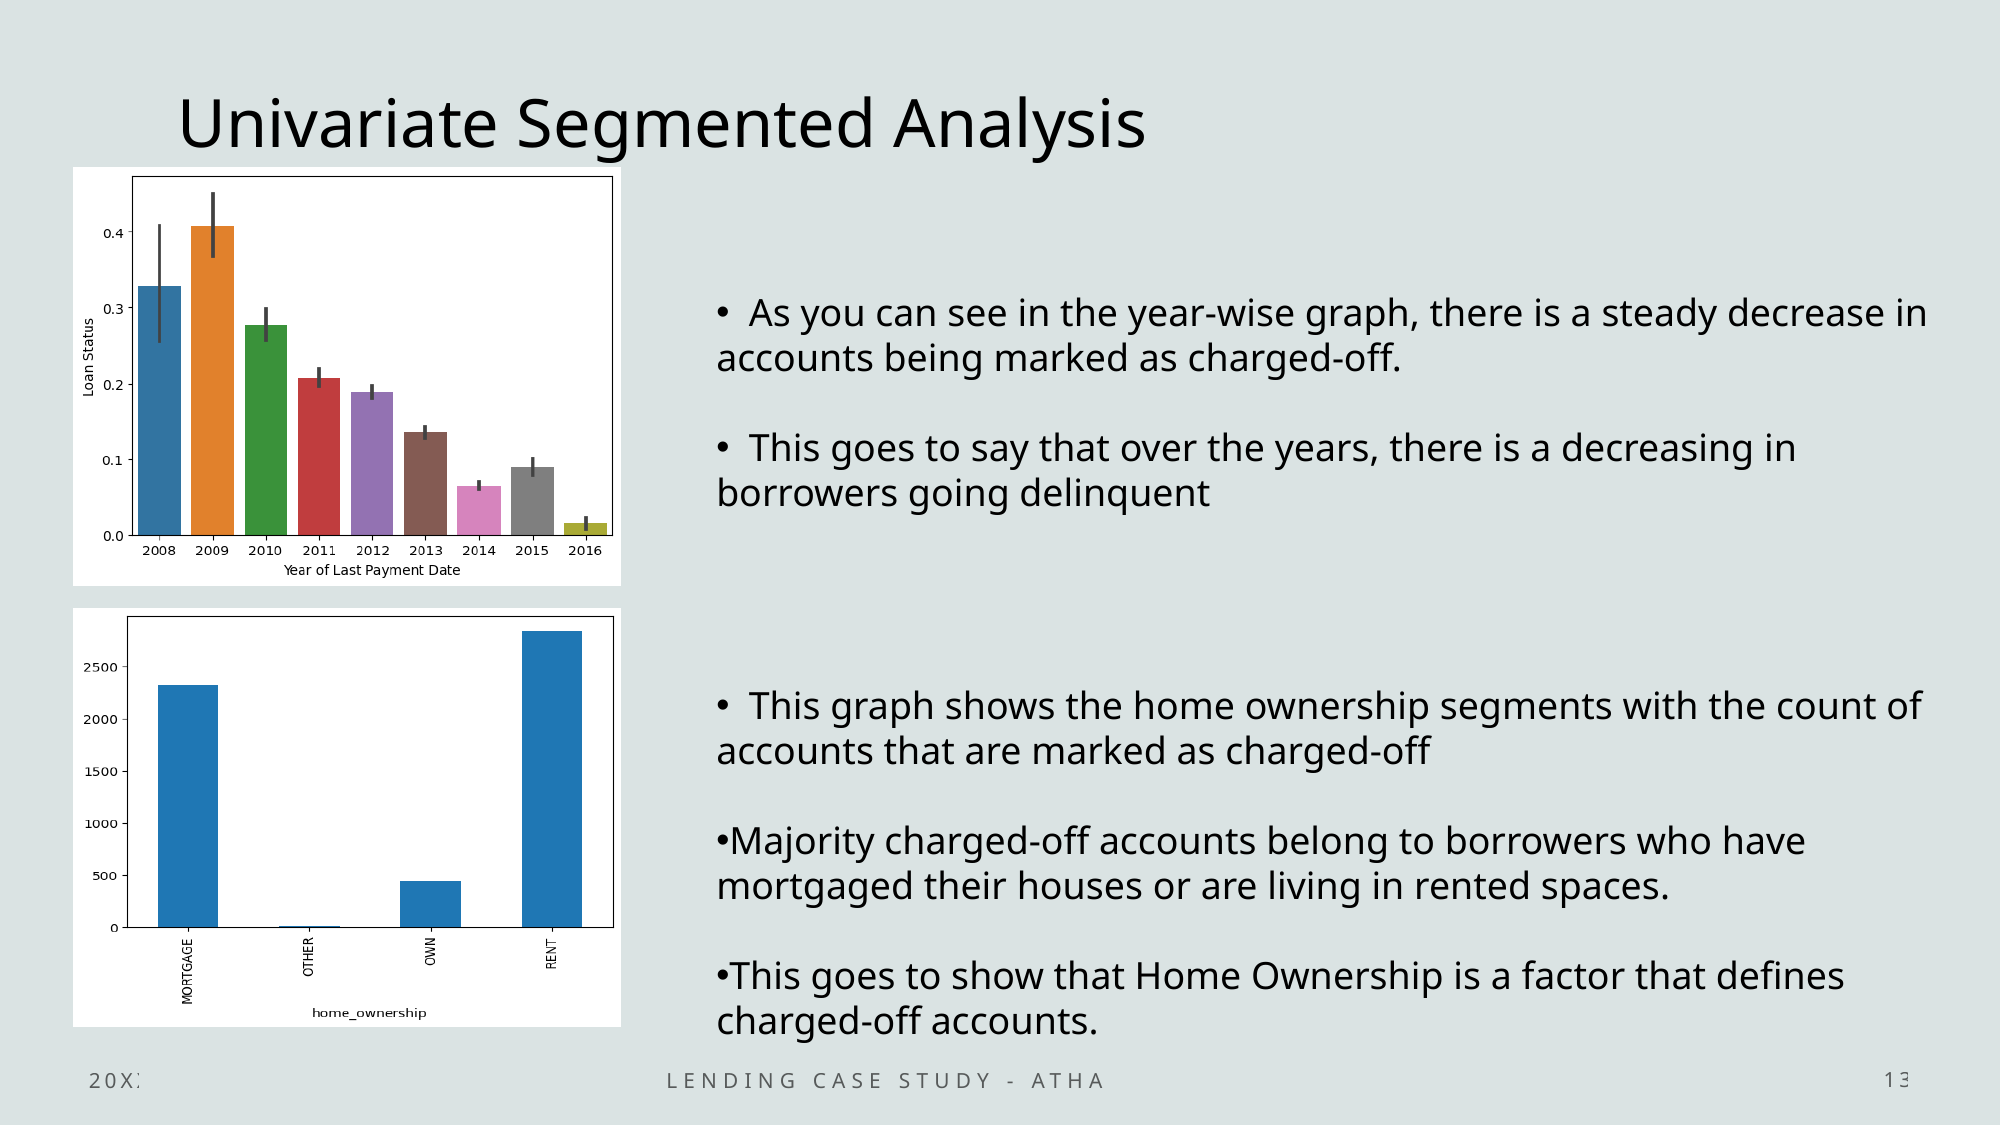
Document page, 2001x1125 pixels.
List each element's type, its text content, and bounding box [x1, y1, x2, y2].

picture [72, 167, 621, 587]
text_box This graph shows the home ownership segments with the count of accounts that are marked as charged-off Majority charged-off accounts belong to borrowers who have mortgaged their houses or are living in rented spaces. This goes to show that Home Ownership is a factor that defines charged-off accounts. [701, 674, 2000, 1050]
picture [73, 608, 621, 1027]
slide_number 20XX [73, 1042, 363, 1119]
title Univariate Segmented Analysis [162, 64, 1838, 168]
footer Lending Case Study - Atharv and Nikhil [451, 1042, 1549, 1119]
text_box As you can see in the year-wise graph, there is a steady decrease in accounts being marked as charged-off. This goes to say that over the years, there is a decreasing in borrowers going delinquent [701, 281, 2000, 522]
slide_number 13 [1637, 1050, 1927, 1119]
